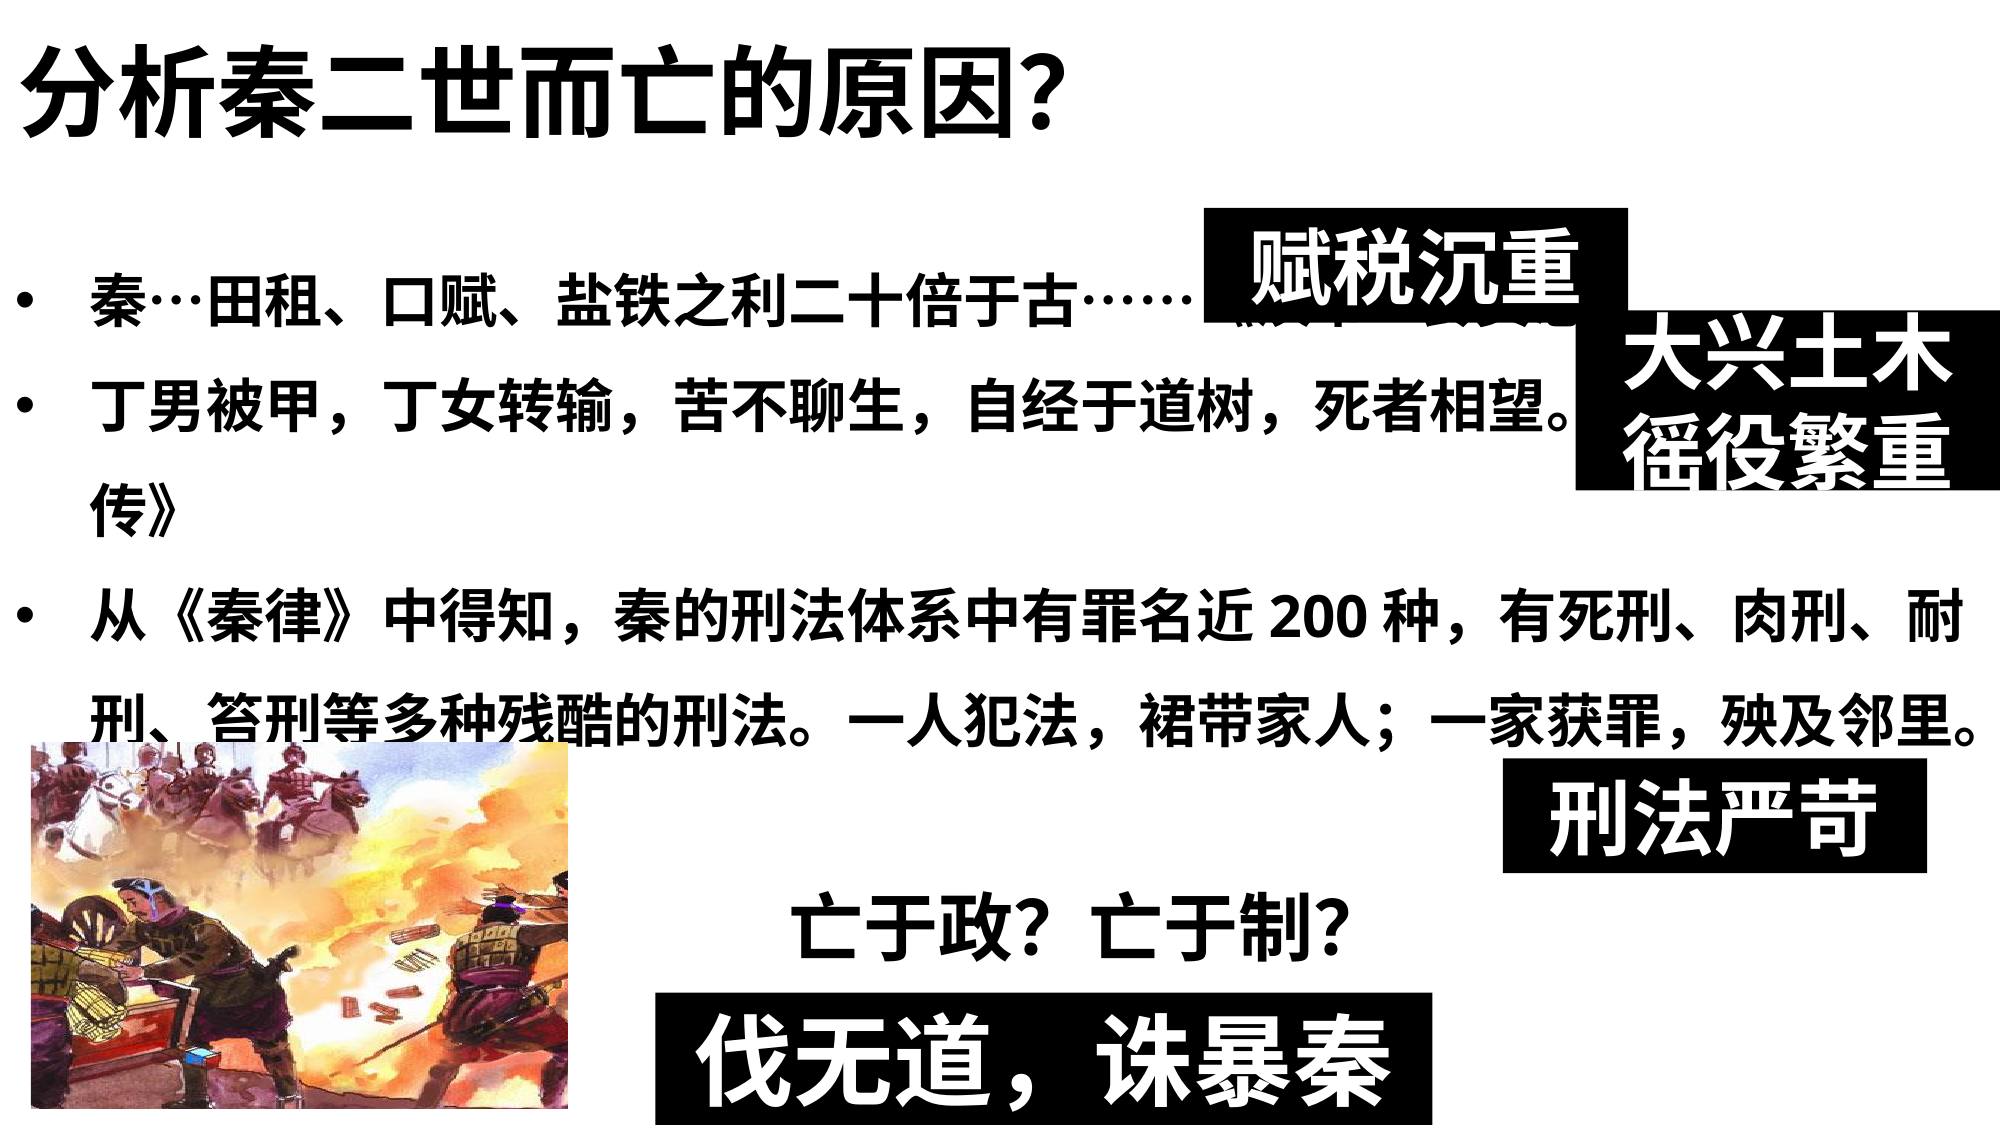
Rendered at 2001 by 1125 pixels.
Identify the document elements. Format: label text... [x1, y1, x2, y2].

picture [30, 742, 568, 1109]
text_box 刑法严苛 [1502, 757, 1928, 874]
text_box 秦…田租、口赋、盐铁之利二十倍于古……《汉书·食货志》 丁男被甲，丁女转输，苦不聊生，自经于道树，死者相望。《汉书·严安传》 从《秦律》中得知，秦的刑法体系中有罪名近200种，有死刑、肉刑、耐刑、笞刑等多种残酷的刑法。一人犯法，裙带家人；一家获罪，殃及邻里。 [0, 221, 2000, 867]
text_box 亡于政？亡于制？ [773, 873, 1403, 978]
text_box 分析秦二世而亡的原因？ [2, 22, 1133, 157]
text_box 大兴土木 徭役繁重 [1575, 309, 2000, 491]
text_box 伐无道，诛暴秦 [654, 992, 1433, 1125]
text_box 赋税沉重 [1203, 207, 1629, 324]
